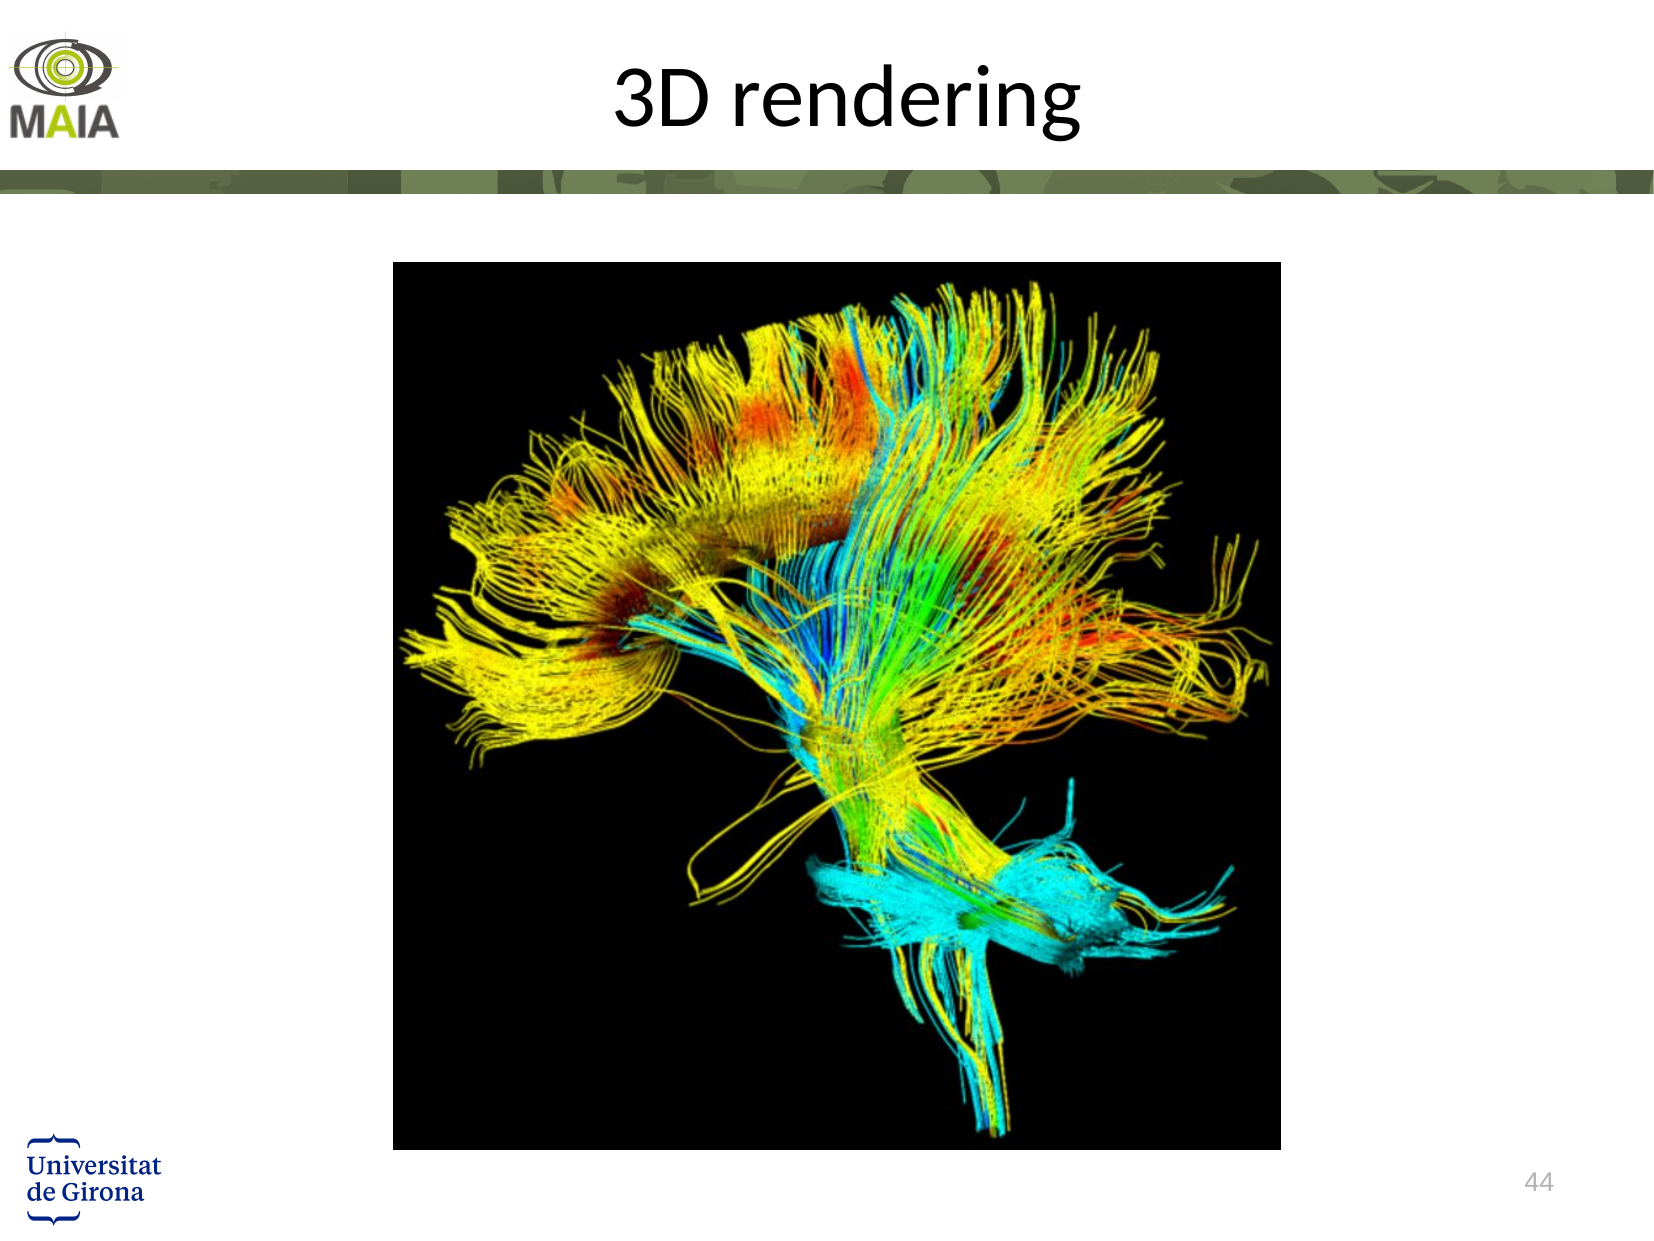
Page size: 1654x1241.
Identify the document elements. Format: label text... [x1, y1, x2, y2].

slide_number 44 [1185, 1149, 1571, 1216]
picture [8, 31, 92, 144]
title 3D rendering [92, 29, 1582, 153]
picture [393, 262, 1281, 1150]
